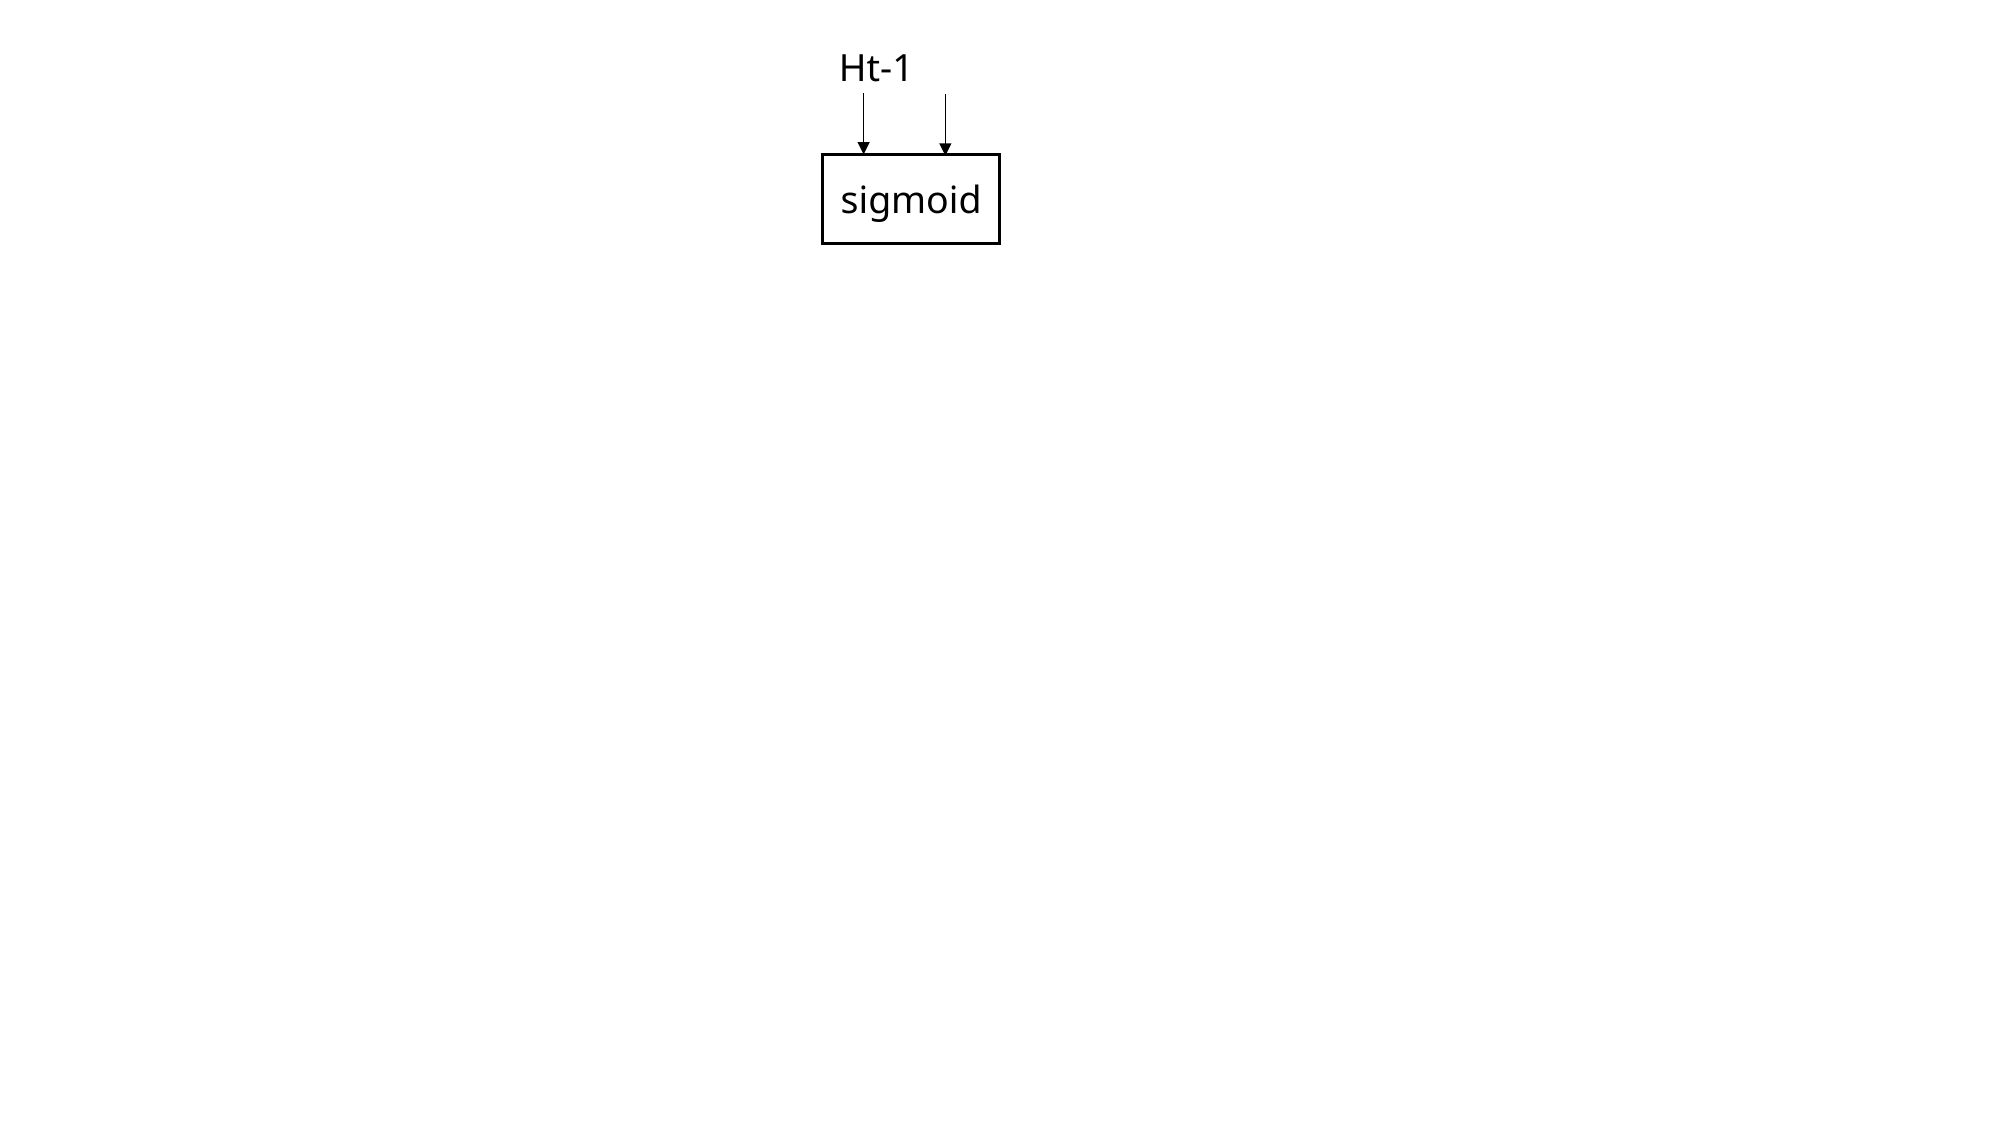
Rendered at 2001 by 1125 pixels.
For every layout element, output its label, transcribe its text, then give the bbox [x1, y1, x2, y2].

text_box Ht-1 [824, 36, 929, 97]
text_box sigmoid [822, 154, 1001, 244]
